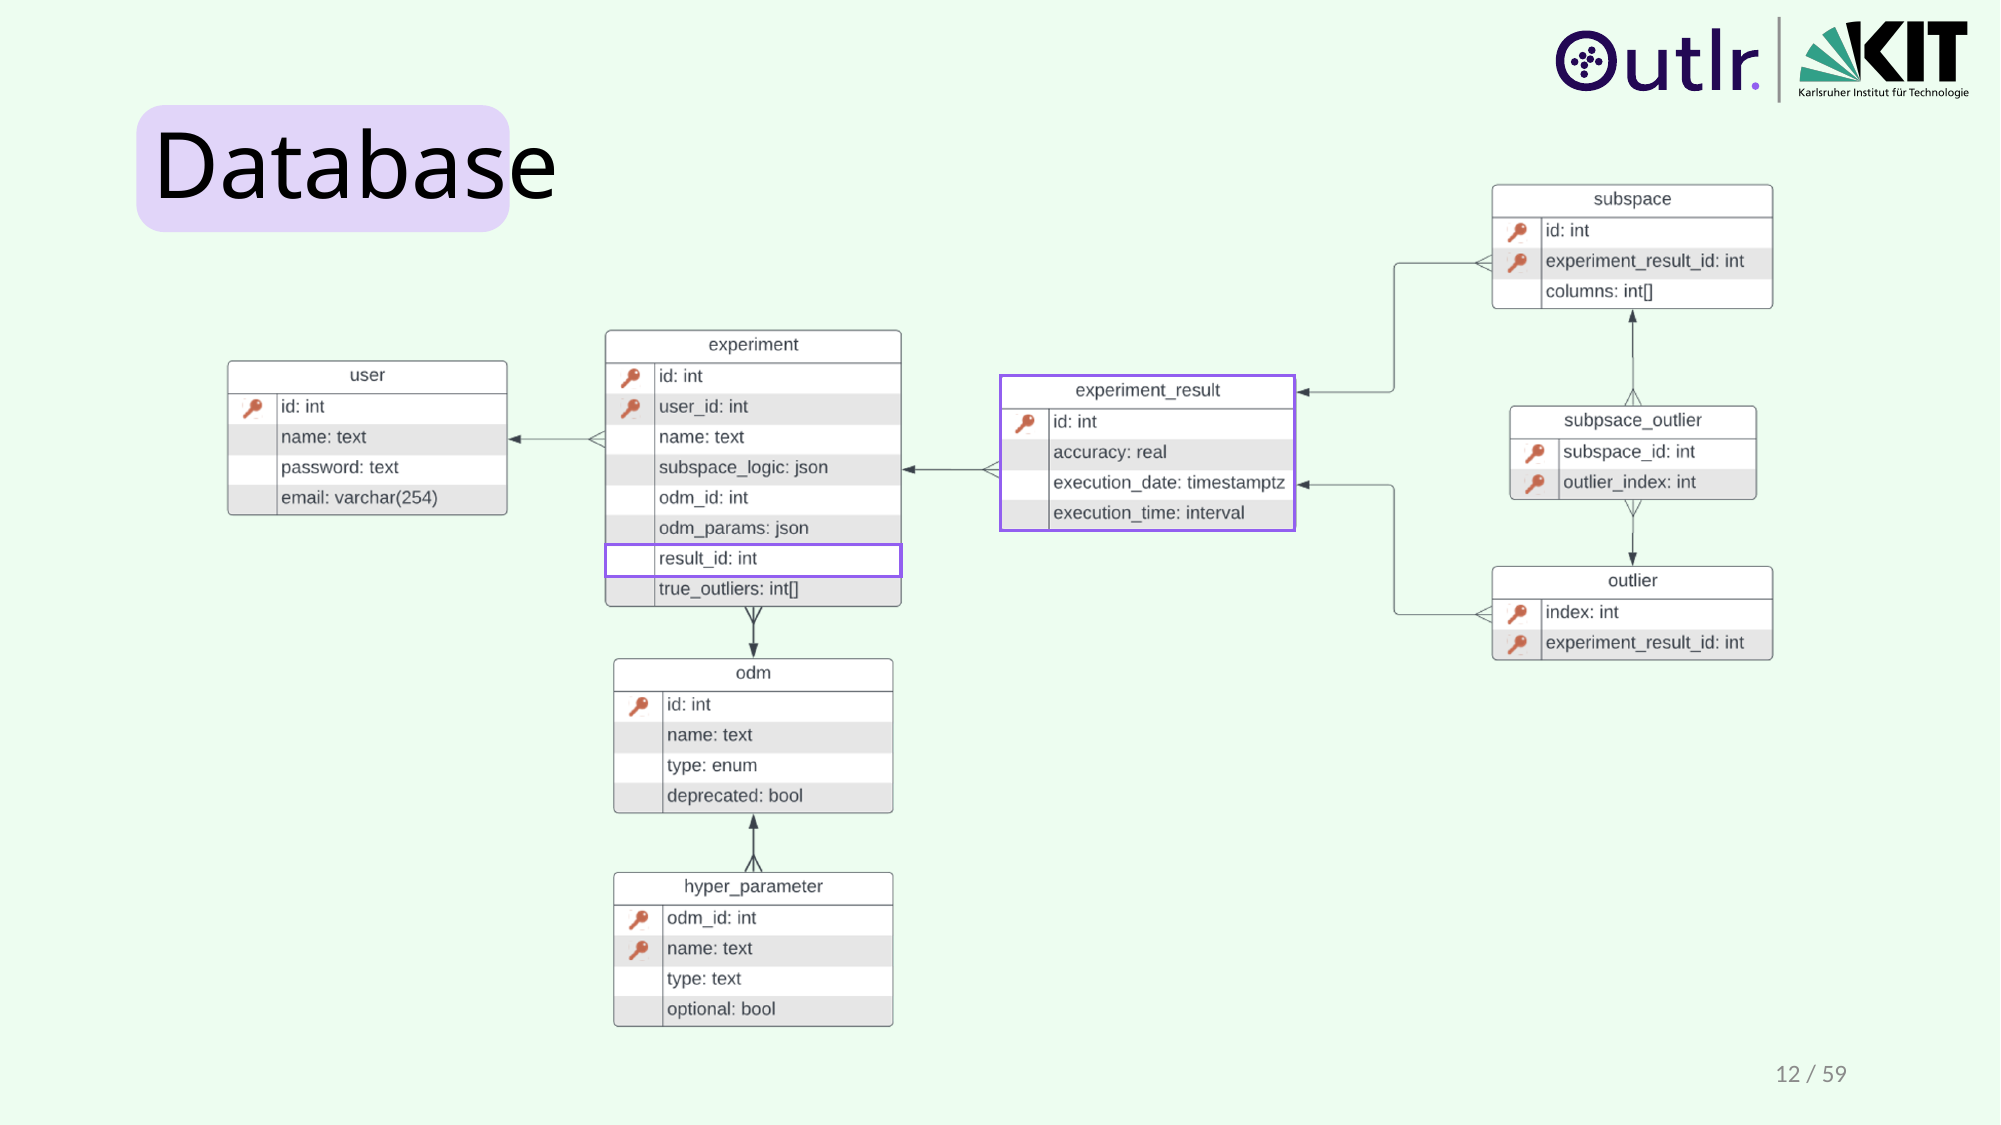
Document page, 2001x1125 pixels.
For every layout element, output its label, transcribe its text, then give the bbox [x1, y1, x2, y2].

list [211, 168, 1789, 1043]
title Database [137, 59, 1863, 278]
picture [1798, 17, 1970, 103]
slide_number 12 / 59 [1412, 1042, 1863, 1103]
